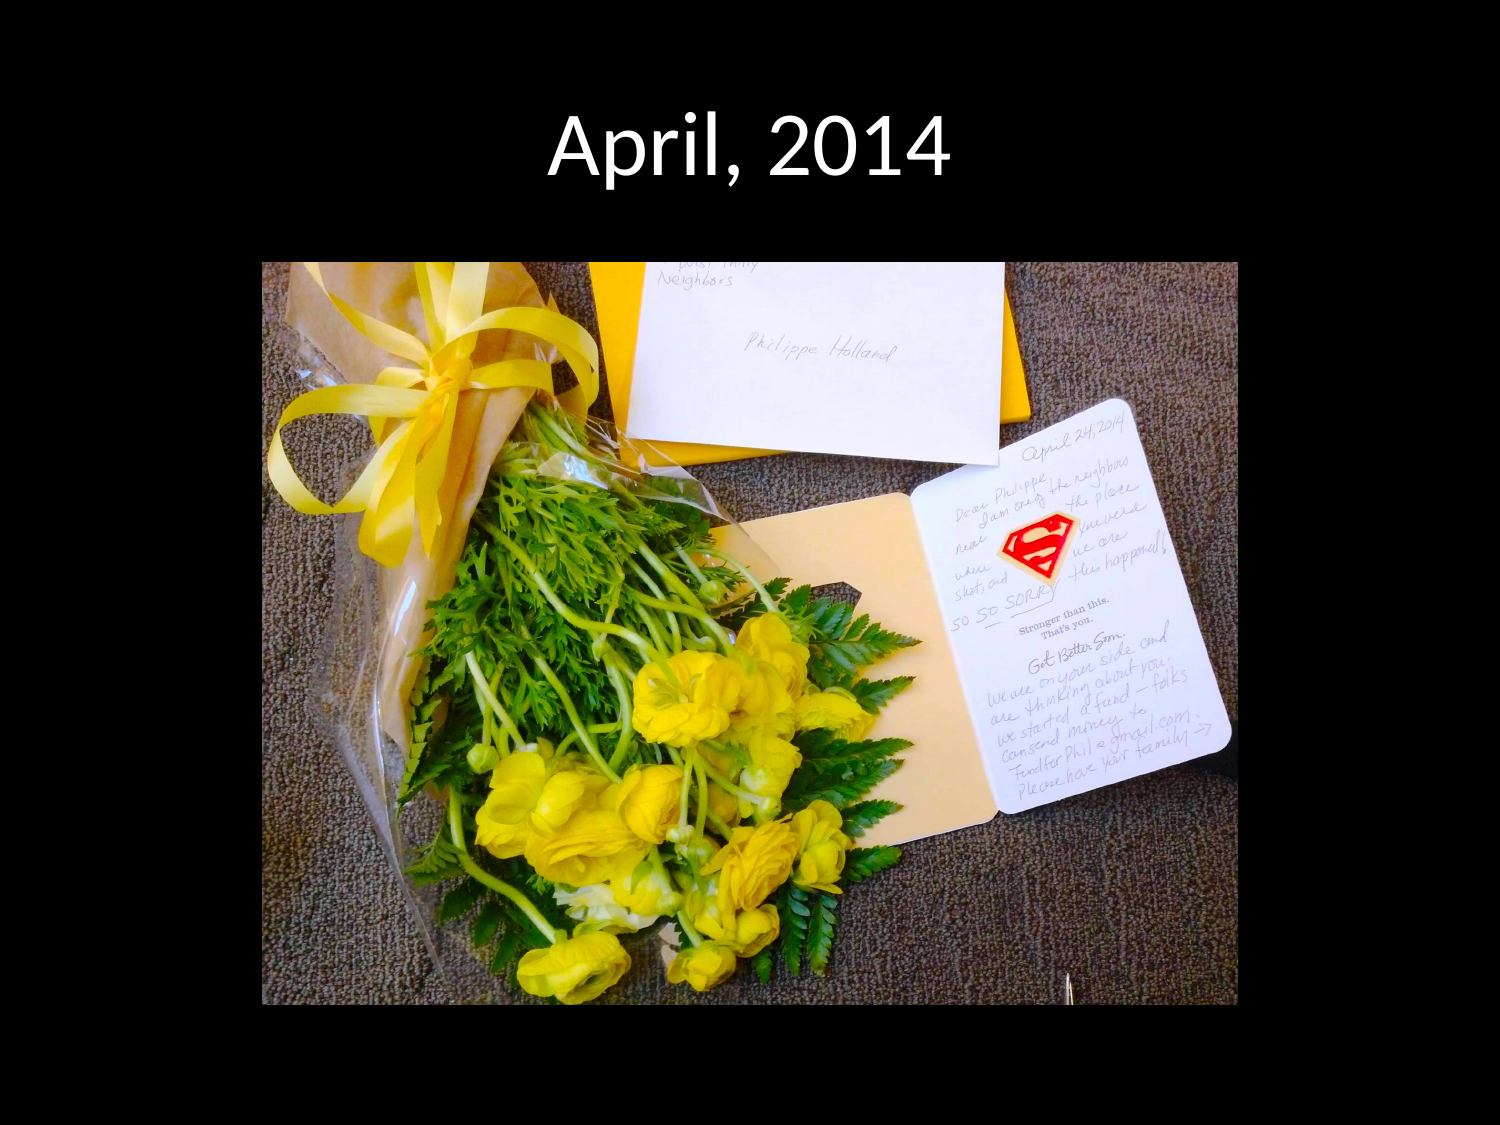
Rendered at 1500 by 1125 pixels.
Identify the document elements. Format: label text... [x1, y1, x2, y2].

title April, 2014 [75, 45, 1425, 233]
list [74, 262, 1426, 1006]
